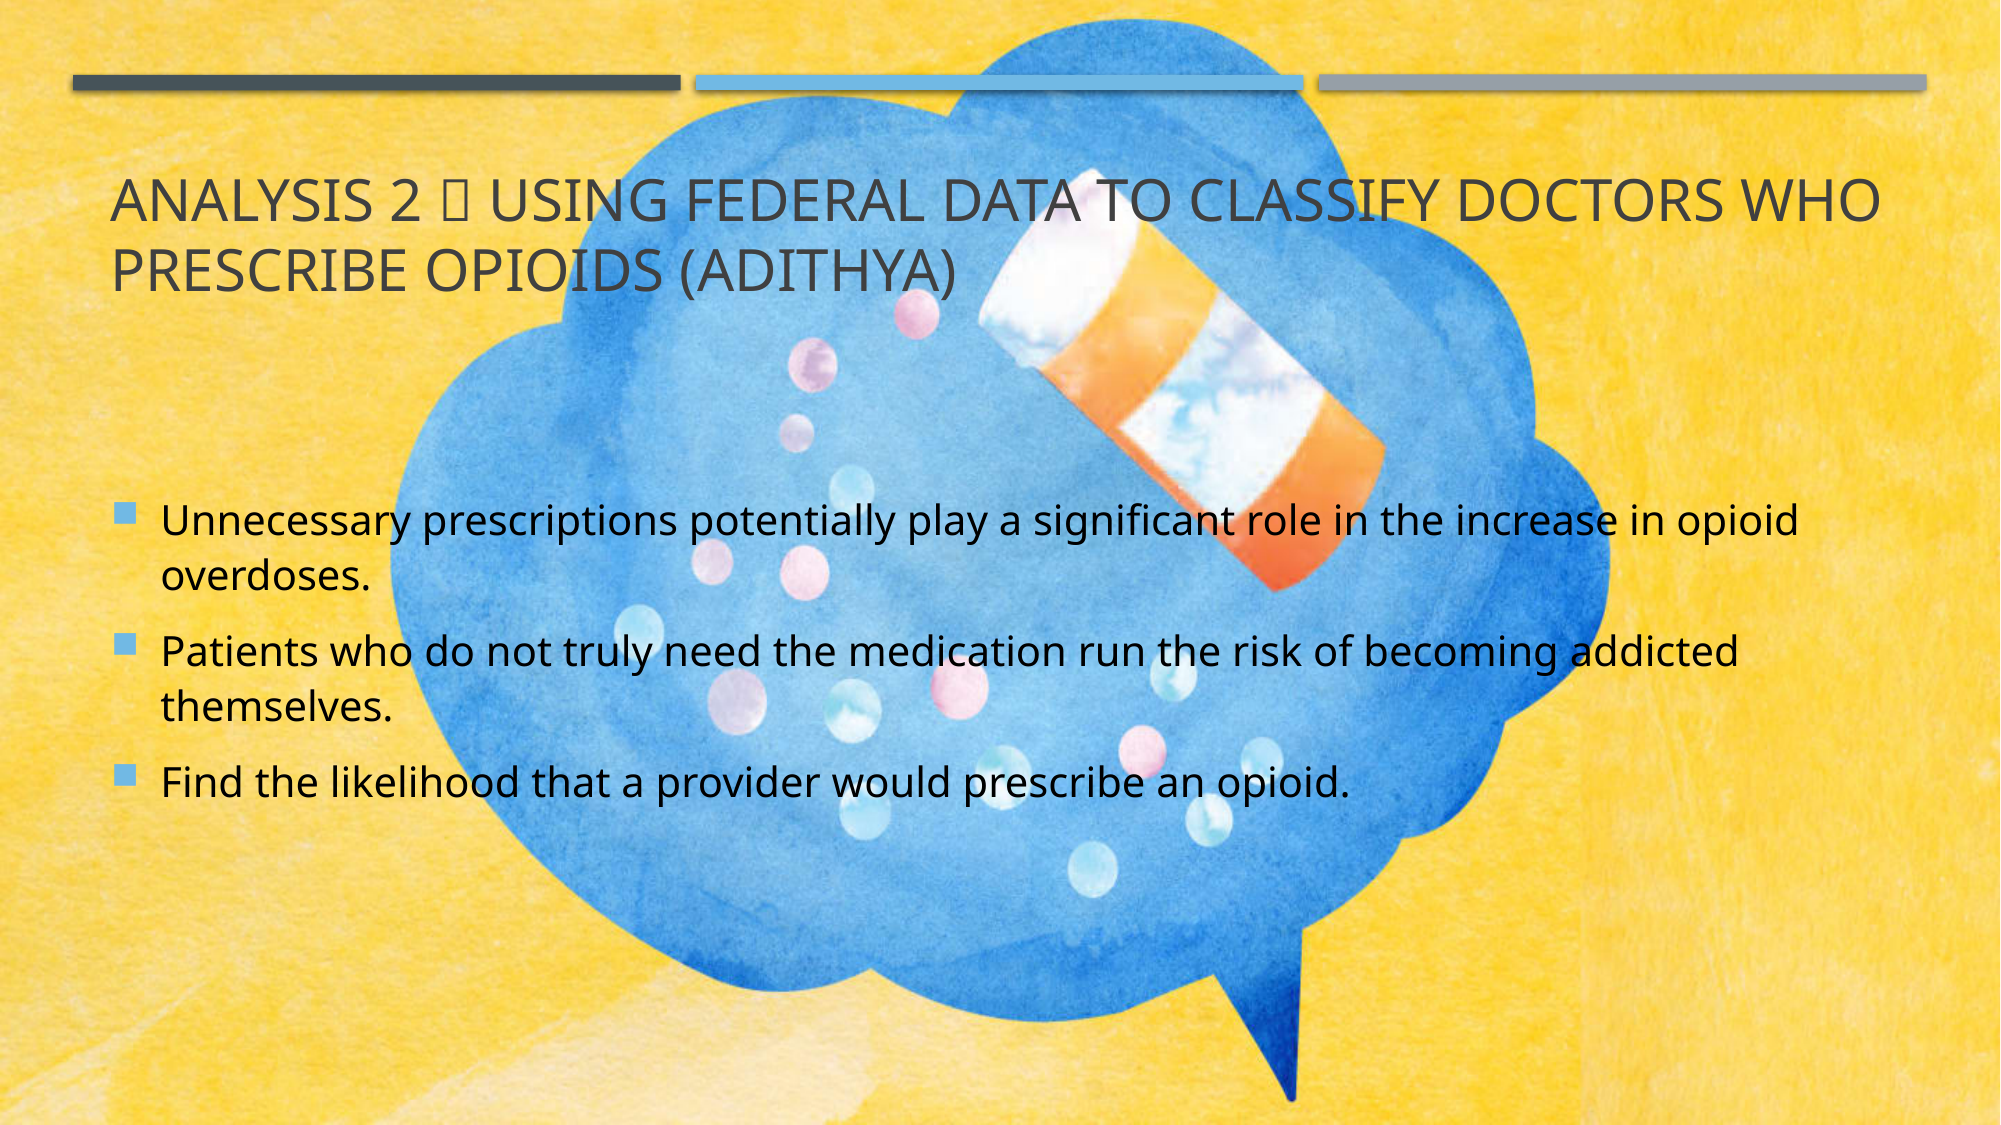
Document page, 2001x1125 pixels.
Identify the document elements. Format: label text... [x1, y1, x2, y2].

picture [0, 0, 2001, 1125]
title Analysis 2  Using Federal data to classify doctors who prescribe opioids (Adithya) [95, 115, 1905, 311]
list Unnecessary prescriptions potentially play a significant role in the increase in opioid overdoses. Patients who do not truly need the medication run the risk of becoming addicted themselves. Find the likelihood that a provider would prescribe an opioid. [95, 383, 1905, 981]
